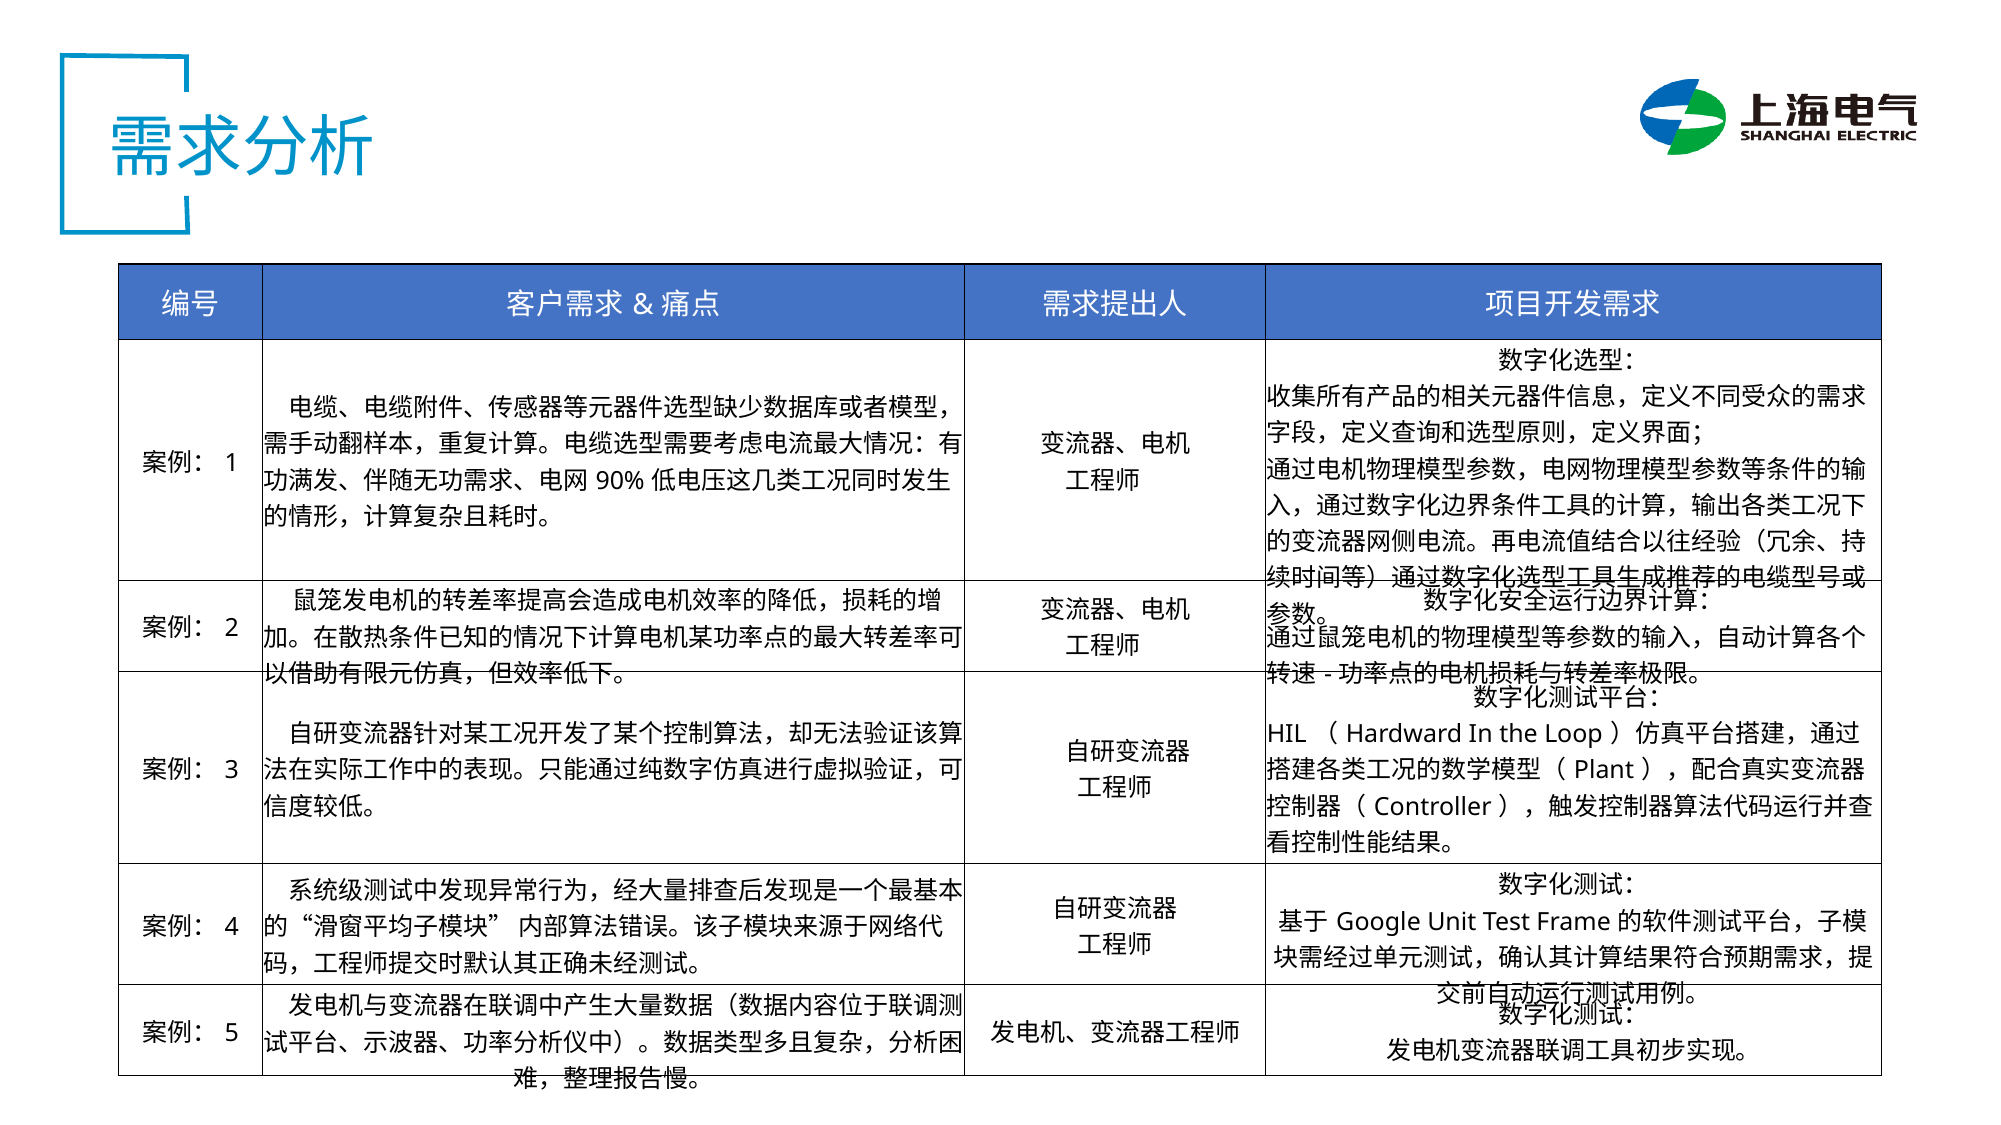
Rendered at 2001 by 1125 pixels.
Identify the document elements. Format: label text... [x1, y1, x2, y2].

table_cell 电缆、电缆附件、传感器等元器件选型缺少数据库或者模型，需手动翻样本，重复计算。电缆选型需要考虑电流最大情况：有功满发、伴随无功需求、电网90%低电压这几类工况同时发生的情形，计算复杂且耗时。 [263, 340, 964, 580]
table_cell 自研变流器 工程师 [965, 864, 1265, 984]
table_cell 数字化测试： 发电机变流器联调工具初步实现。 [1266, 985, 1881, 1075]
table_cell 发电机、变流器工程师 [965, 985, 1265, 1075]
table_cell 案例：1 [119, 340, 262, 580]
table_cell 数字化选型： 收集所有产品的相关元器件信息，定义不同受众的需求字段，定义查询和选型原则，定义界面； 通过电机物理模型参数，电网物理模型参数等条件的输入，通过数字化边界条件工具的计算，输出各类工况下的变流器网侧电流。再电流值结合以往经验（冗余、持续时间等）通过数字化选型工具生成推荐的电缆型号或参数。 [1266, 340, 1881, 580]
table_cell 自研变流器 工程师 [965, 672, 1265, 863]
table_cell 案例：3 [119, 672, 262, 863]
table_cell 系统级测试中发现异常行为，经大量排查后发现是一个最基本的“滑窗平均子模块” 内部算法错误。该子模块来源于网络代码，工程师提交时默认其正确未经测试。 [263, 864, 964, 984]
table_cell 数字化安全运行边界计算： 通过鼠笼电机的物理模型等参数的输入，自动计算各个转速-功率点的电机损耗与转差率极限。 [1266, 581, 1881, 671]
table_cell 变流器、电机 工程师 [965, 581, 1265, 671]
table_header 客户需求&痛点 [263, 265, 964, 339]
table_cell 发电机与变流器在联调中产生大量数据（数据内容位于联调测试平台、示波器、功率分析仪中）。数据类型多且复杂，分析困难，整理报告慢。 [263, 985, 964, 1075]
table_cell 案例：4 [119, 864, 262, 984]
table_cell 鼠笼发电机的转差率提高会造成电机效率的降低，损耗的增加。在散热条件已知的情况下计算电机某功率点的最大转差率可以借助有限元仿真，但效率低下。 [263, 581, 964, 671]
table_cell 自研变流器针对某工况开发了某个控制算法，却无法验证该算法在实际工作中的表现。只能通过纯数字仿真进行虚拟验证，可信度较低。 [263, 672, 964, 863]
text_box 需求分析 [93, 95, 1557, 191]
picture [1640, 76, 1925, 157]
table_header 编号 [119, 265, 262, 339]
table_cell 变流器、电机 工程师 [965, 340, 1265, 580]
table_header 需求提出人 [965, 265, 1265, 339]
table_cell 数字化测试平台： HIL（Hardward In the Loop）仿真平台搭建，通过搭建各类工况的数学模型（Plant），配合真实变流器控制器（Controller），触发控制器算法代码运行并查看控制性能结果。 [1266, 672, 1881, 863]
table_cell 案例：5 [119, 985, 262, 1075]
table_cell 案例：2 [119, 581, 262, 671]
table_header 项目开发需求 [1266, 265, 1881, 339]
table_cell 数字化测试： 基于Google Unit Test Frame的软件测试平台，子模块需经过单元测试，确认其计算结果符合预期需求，提交前自动运行测试用例。 [1266, 864, 1881, 984]
